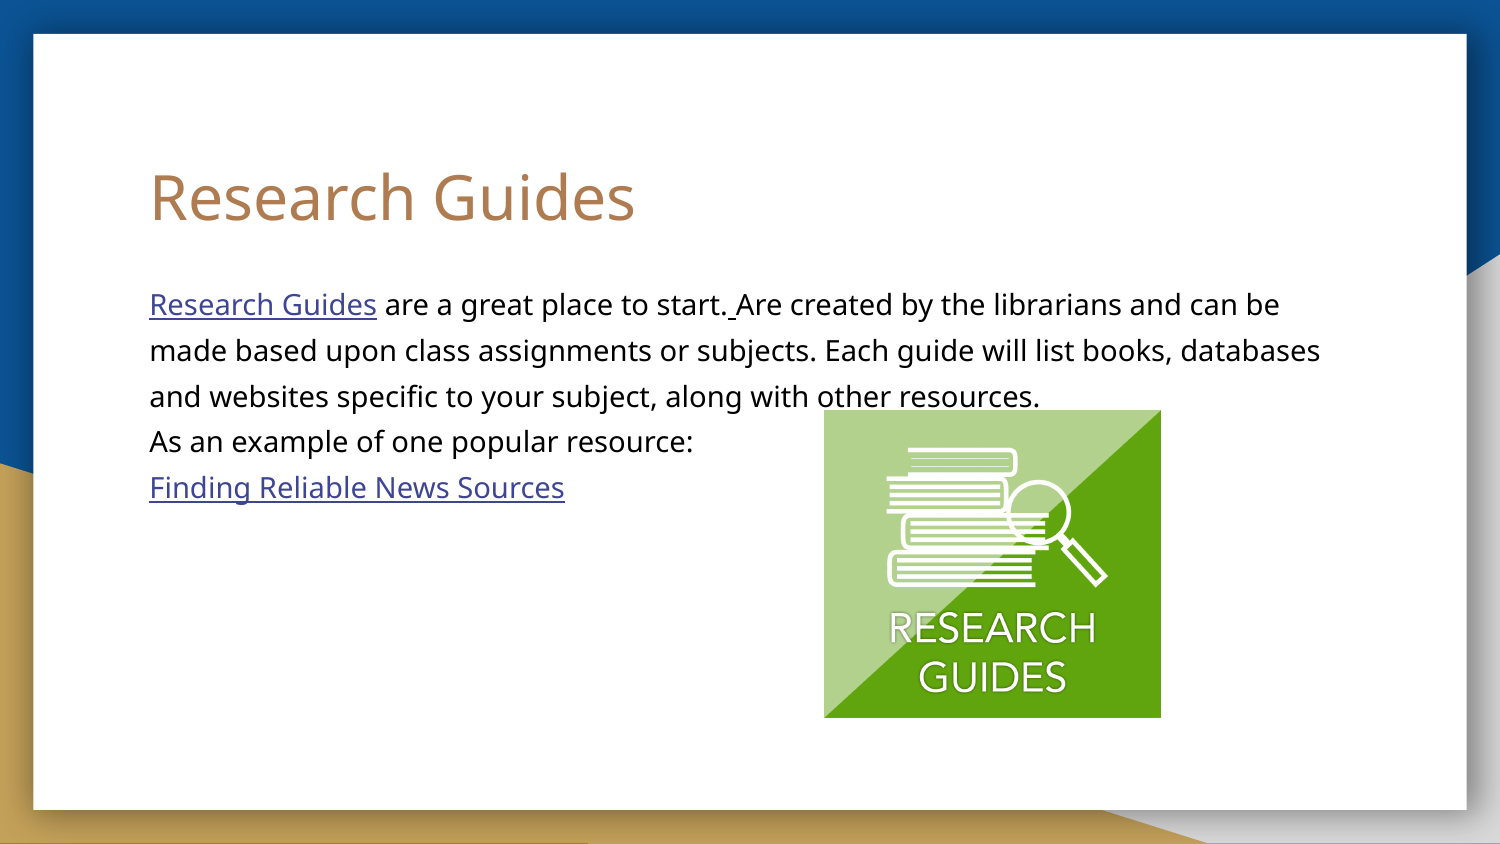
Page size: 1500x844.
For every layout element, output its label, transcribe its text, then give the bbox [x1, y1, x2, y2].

title Research Guides [134, 138, 1366, 263]
list Research Guides are a great place to start. Are created by the librarians and can be made based upon class assignments or subjects. Each guide will list books, databases and websites specific to your subject, along with other resources. As an example of one popular resource: Finding Reliable News Sources [134, 263, 1366, 729]
picture [823, 410, 1162, 718]
